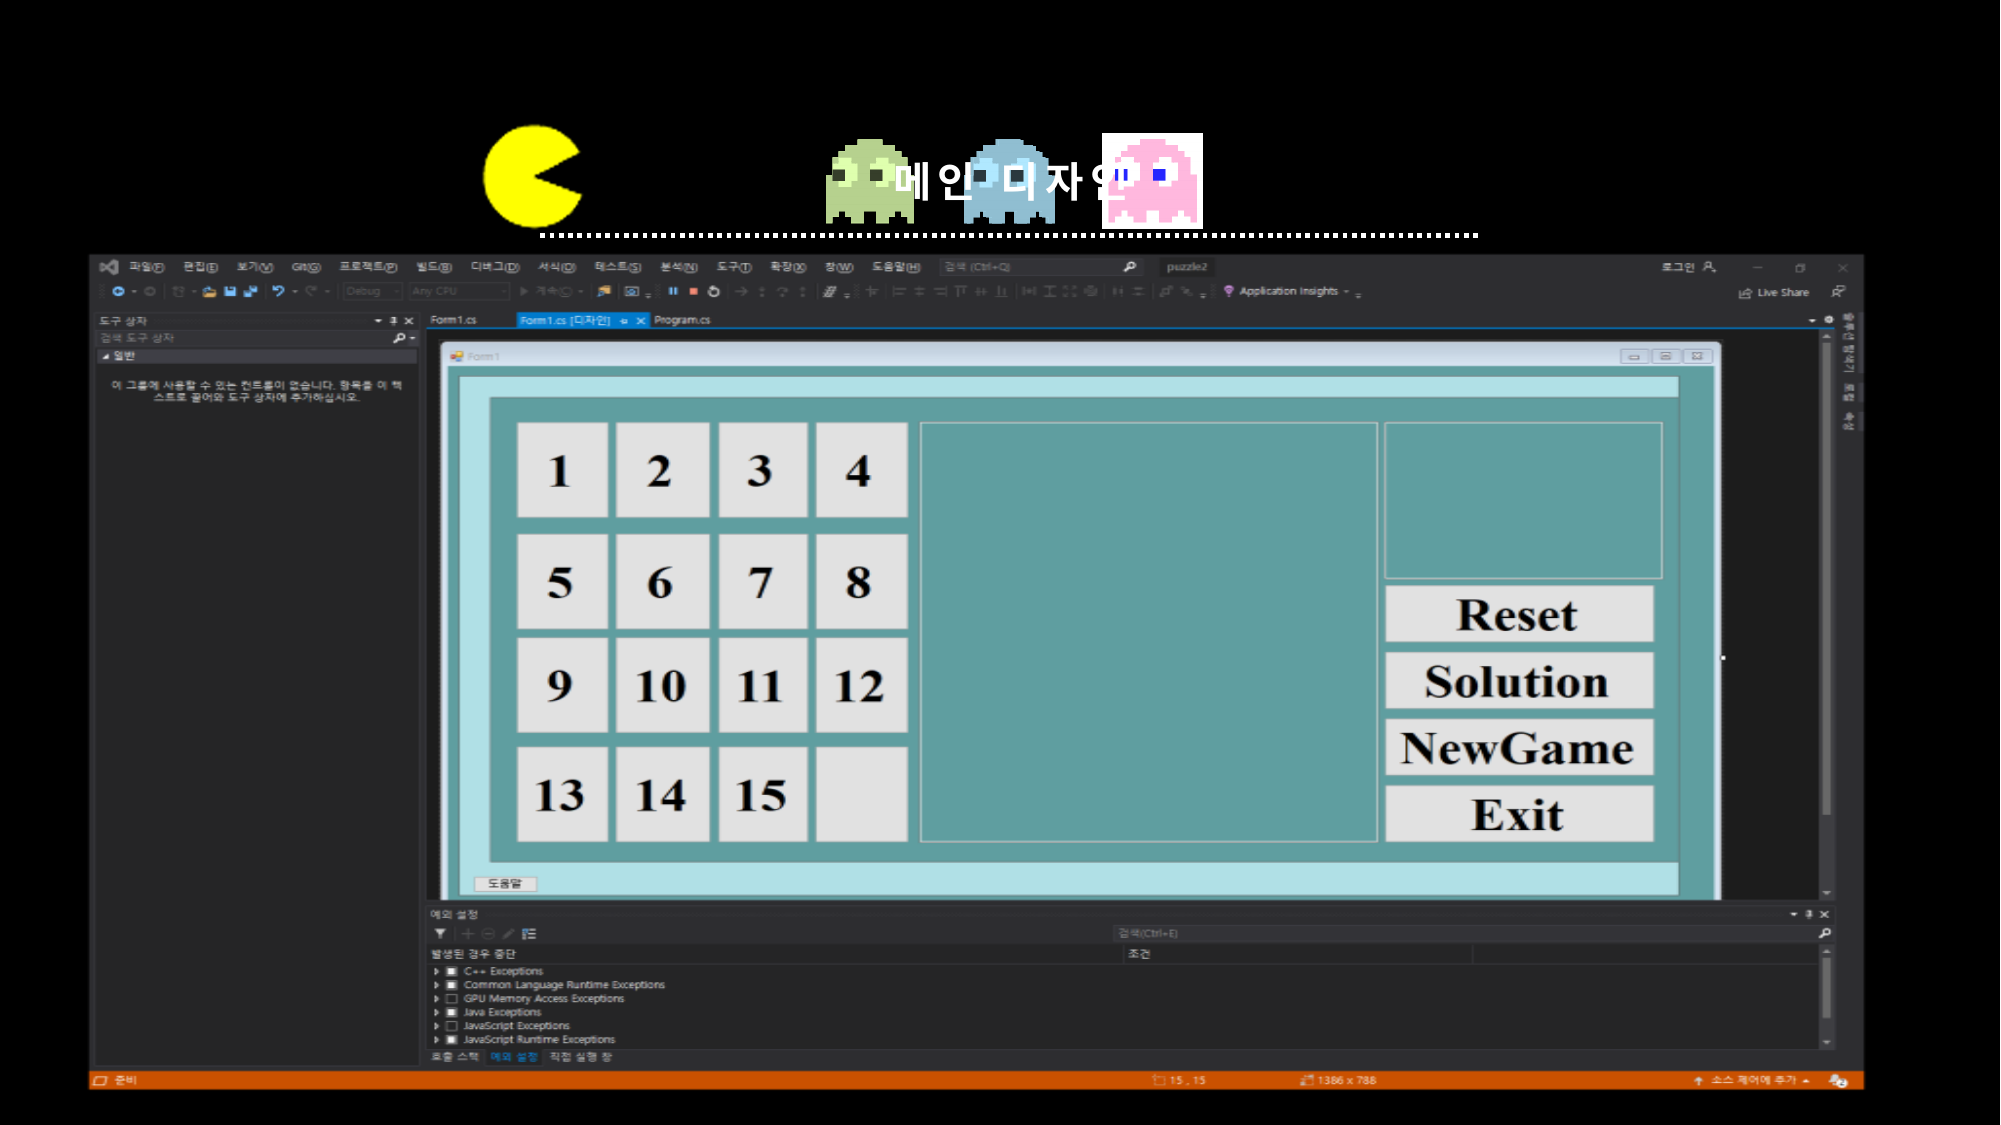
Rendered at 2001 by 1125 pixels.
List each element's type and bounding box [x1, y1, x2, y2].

picture [473, 117, 592, 236]
picture [82, 248, 1872, 1096]
text_box [820, 133, 1203, 229]
